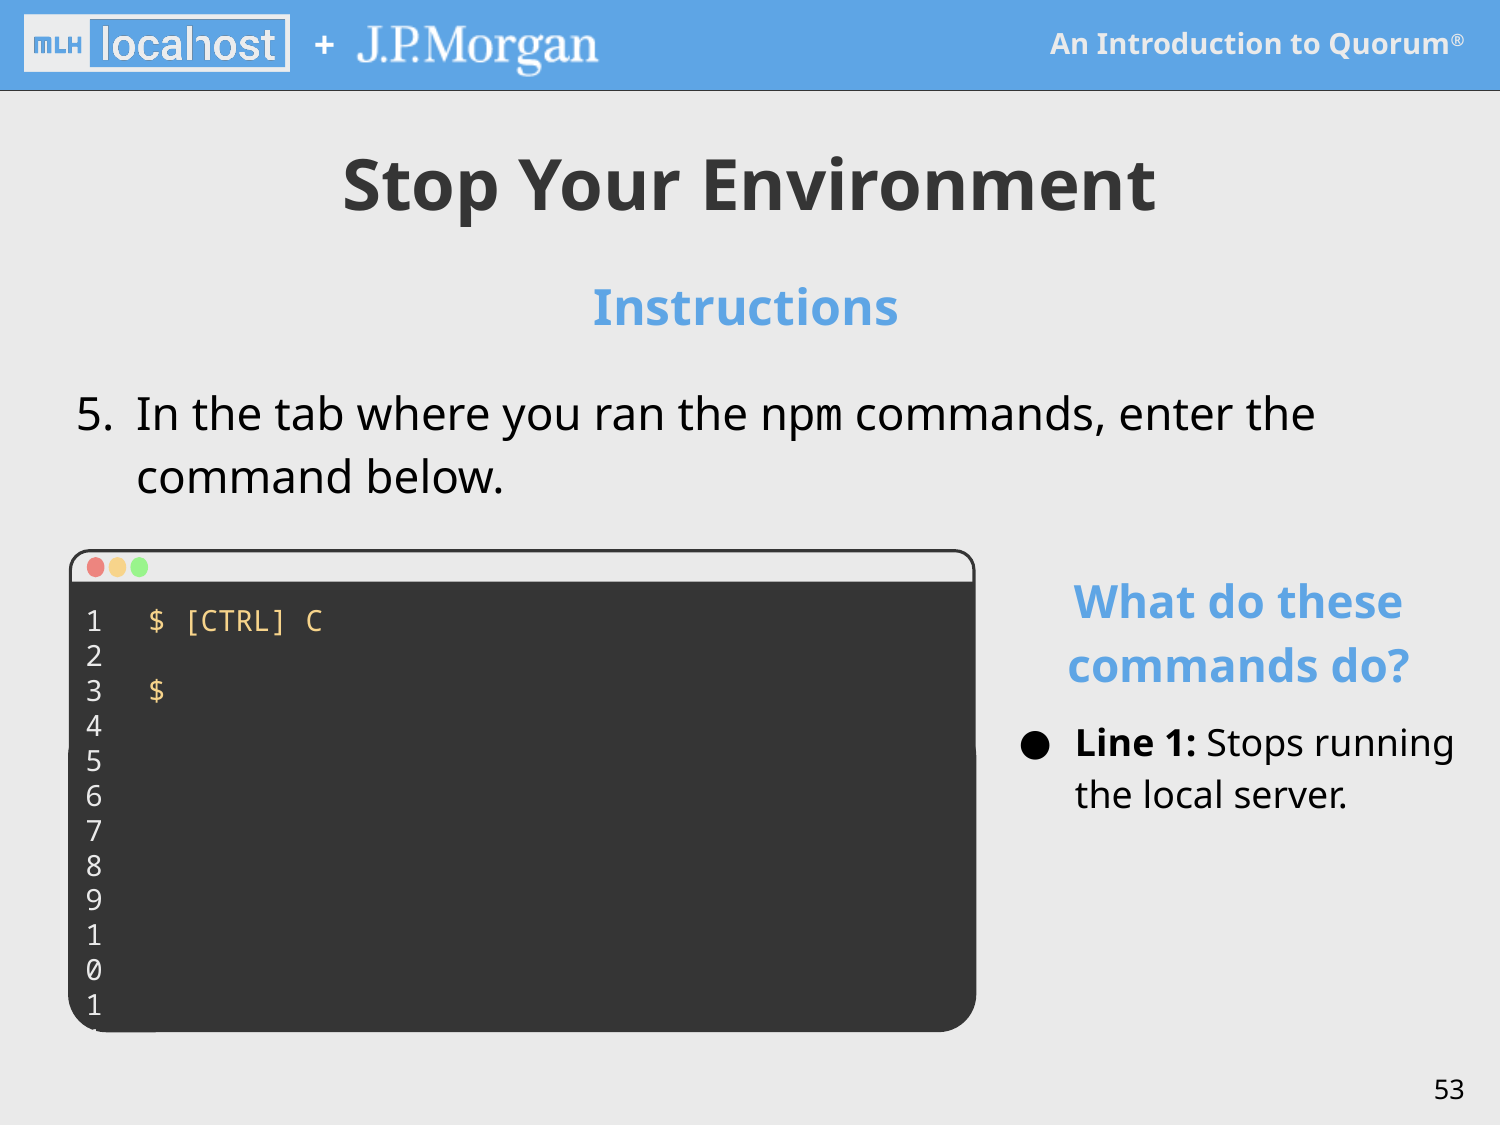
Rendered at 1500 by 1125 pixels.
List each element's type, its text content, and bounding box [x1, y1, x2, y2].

text_box Instructions [578, 251, 922, 352]
text_box What do these commands do? Line 1: Stops running the local server. [985, 549, 1493, 1010]
slide_number ‹#› [1389, 1057, 1480, 1125]
picture [333, 7, 625, 79]
text_box Stop Your Environment [40, 128, 1460, 236]
text_box In the tab where you ran the npm commands, enter the command below. [46, 361, 1469, 472]
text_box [70, 550, 975, 1031]
picture [24, 14, 290, 72]
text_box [70, 586, 967, 1010]
